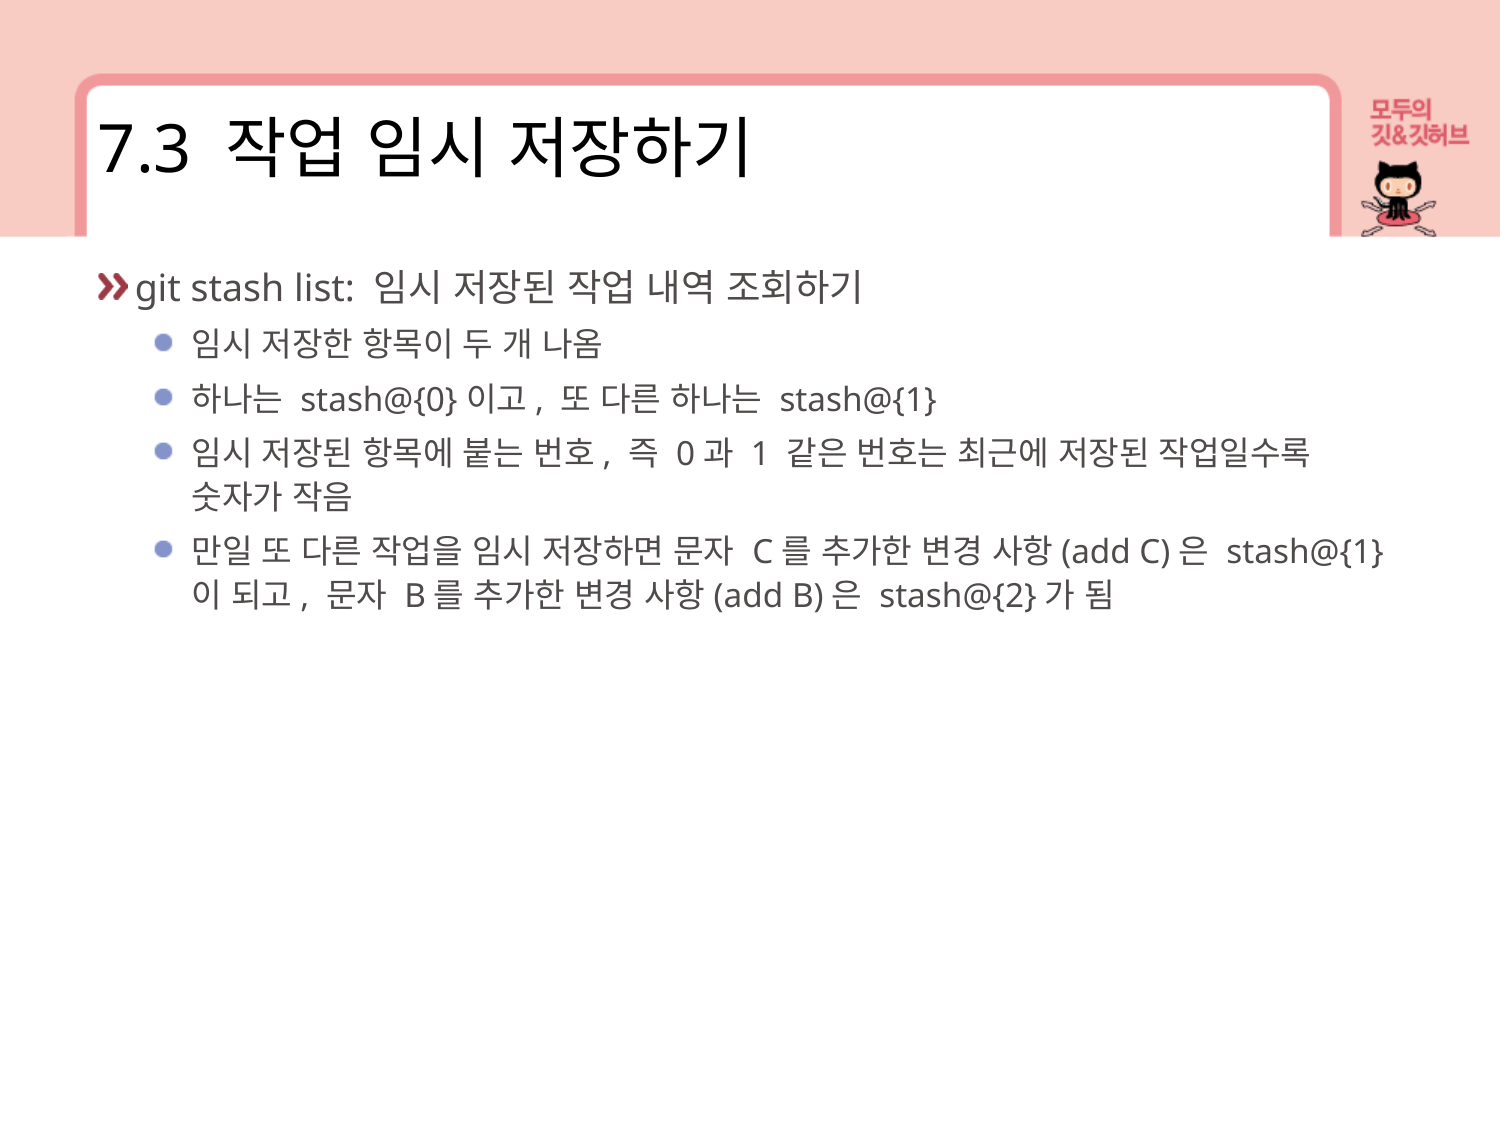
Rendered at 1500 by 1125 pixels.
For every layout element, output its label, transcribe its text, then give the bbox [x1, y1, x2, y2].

text_box 7.3 작업 임시 저장하기 [82, 61, 1413, 193]
picture [0, 0, 1500, 1125]
text_box git stash list: 임시 저장된 작업 내역 조회하기 임시 저장한 항목이 두 개 나옴 하나는 stash@{0}이고, 또 다른 하나는 stash@{1} 임시 저장된 항목에 붙는 번호, 즉 0과 1 같은 번호는 최근에 저장된 작업일수록 숫자가 작음 만일 또 다른 작업을 임시 저장하면 문자 C를 추가한 변경 사항(add C)은 stash@{1}이 되고, 문자 B를 추가한 변경 사항(add B)은 stash@{2}가 됨 [82, 252, 1413, 1067]
